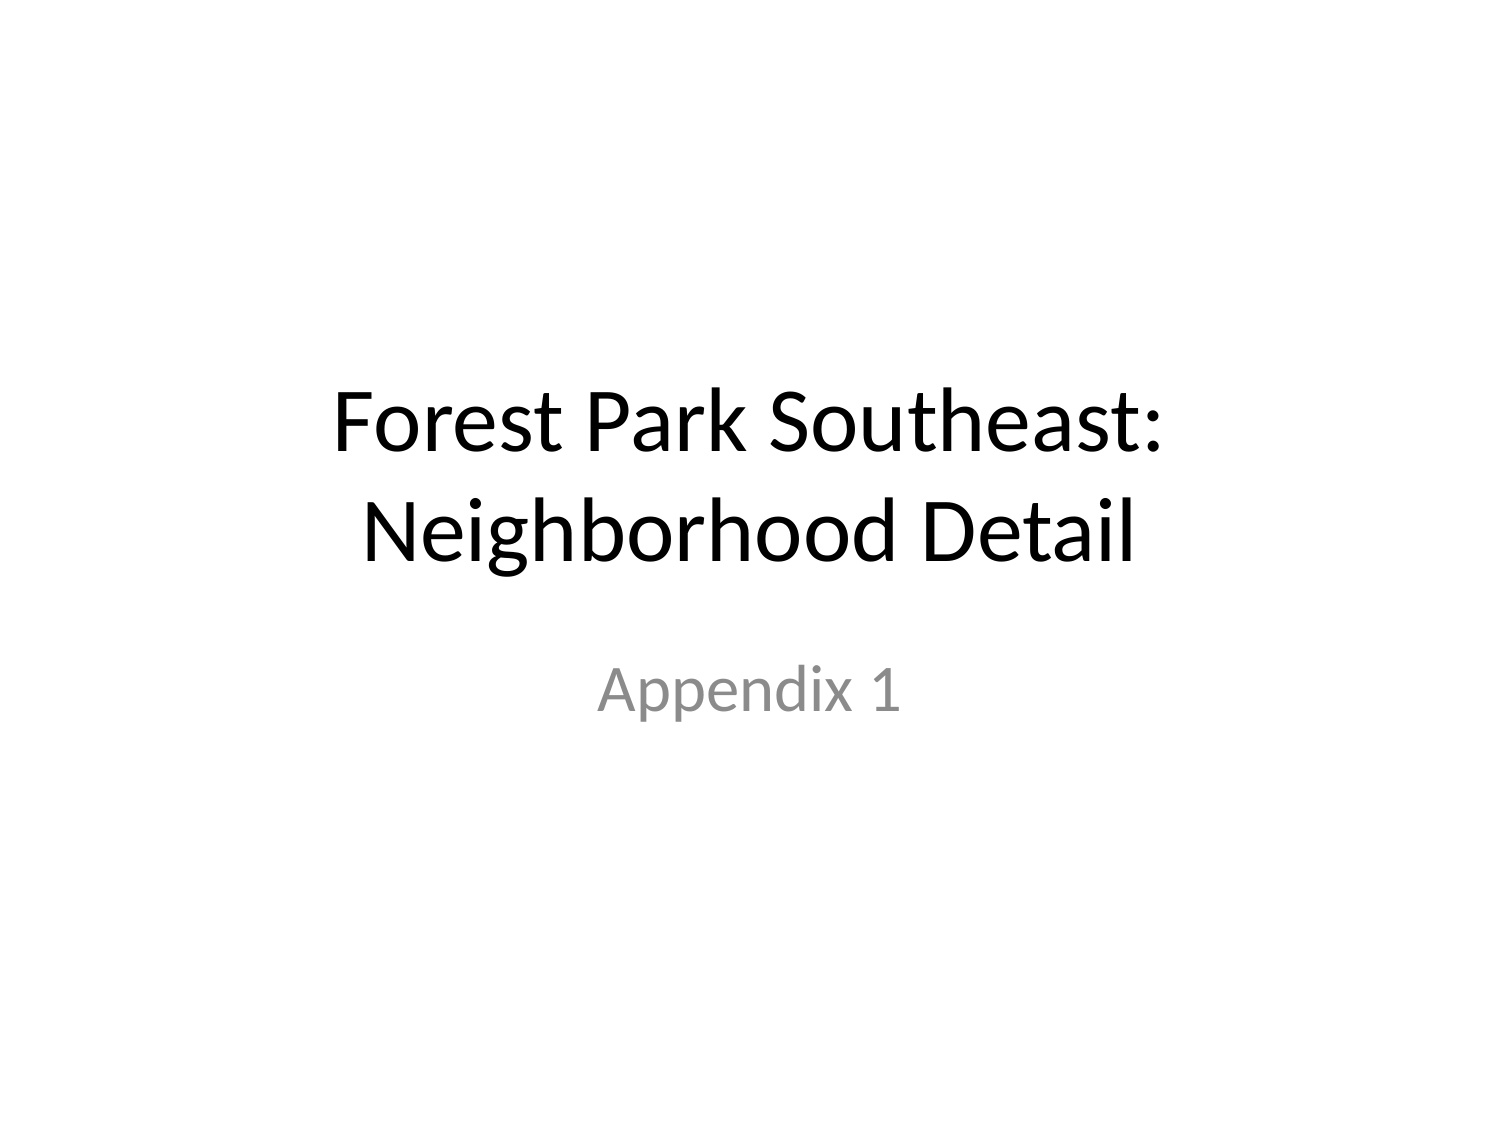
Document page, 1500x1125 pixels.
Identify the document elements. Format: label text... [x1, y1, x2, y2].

subtitle Appendix 1 [225, 637, 1275, 925]
title Forest Park Southeast: Neighborhood Detail [112, 349, 1388, 591]
